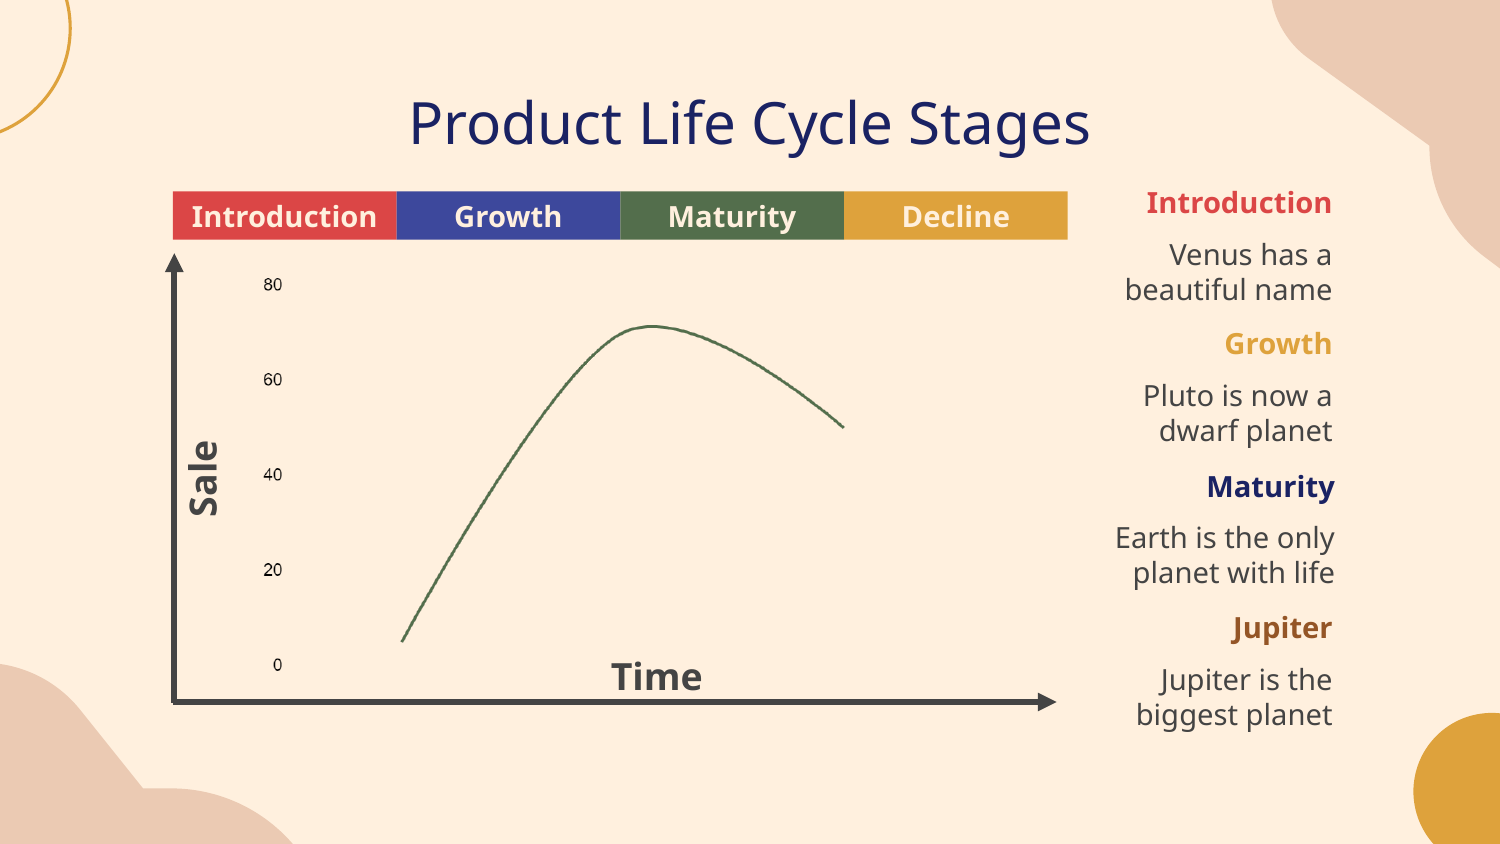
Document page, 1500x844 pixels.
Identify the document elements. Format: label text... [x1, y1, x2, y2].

text_box Growth [396, 191, 620, 240]
picture [230, 252, 977, 675]
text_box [1067, 310, 1349, 453]
text_box Introduction [172, 191, 396, 240]
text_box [1069, 452, 1351, 595]
title Product Life Cycle Stages [116, 71, 1383, 166]
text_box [1067, 169, 1349, 310]
text_box Maturity [620, 191, 844, 240]
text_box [1067, 594, 1349, 749]
text_box Decline [844, 191, 1062, 240]
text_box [172, 252, 1057, 704]
